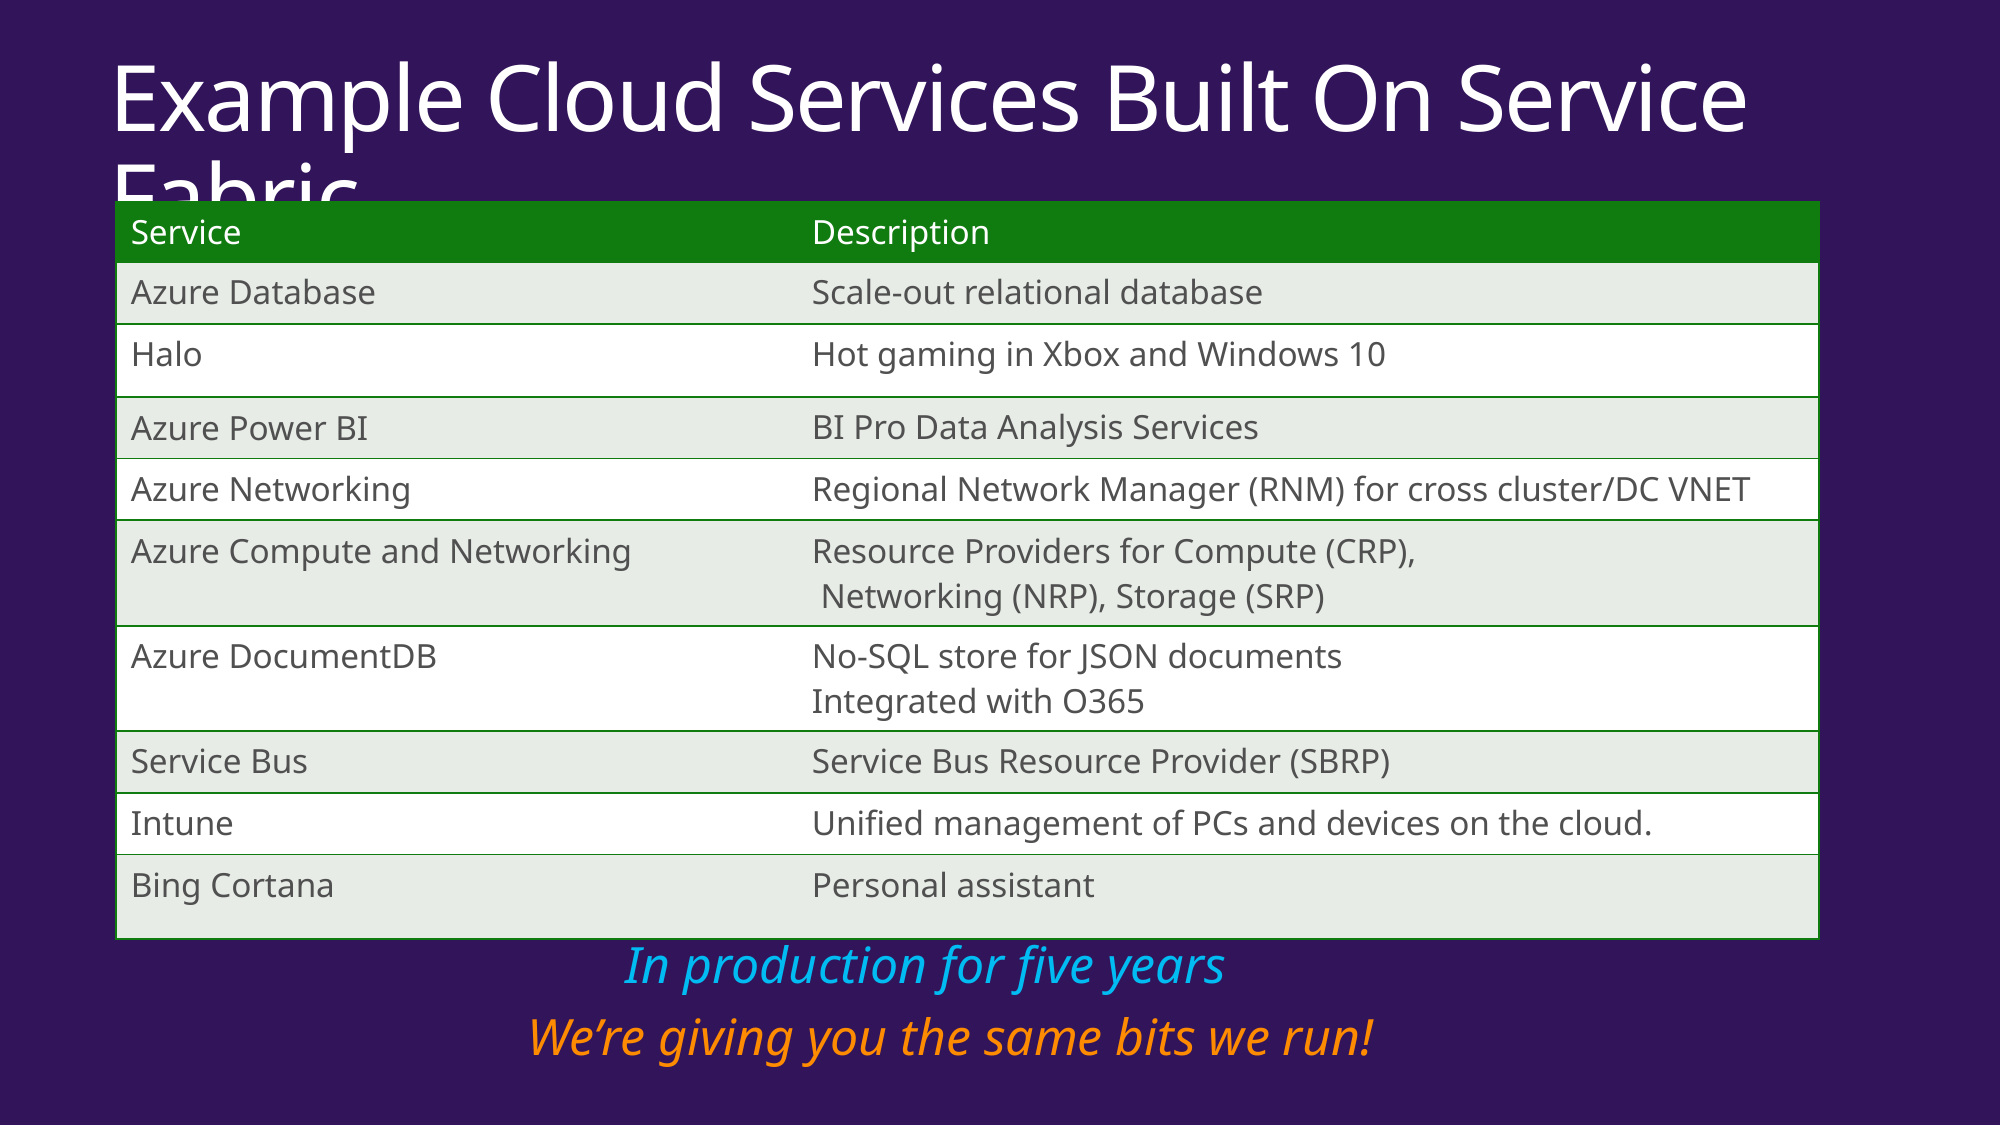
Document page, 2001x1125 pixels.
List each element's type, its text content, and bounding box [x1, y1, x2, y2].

table_cell Hot gaming in Xbox and Windows 10 [797, 325, 1818, 396]
table_cell Halo [117, 325, 797, 396]
table_cell BI Pro Data Analysis Services [797, 398, 1818, 458]
table_cell Bing Cortana [117, 855, 797, 938]
table_header Description [797, 203, 1818, 261]
table_cell Scale-out relational database [797, 263, 1818, 323]
table_cell Azure DocumentDB [117, 627, 797, 730]
table_cell Azure Database [117, 263, 797, 323]
table_cell Unified management of PCs and devices on the cloud. [797, 794, 1818, 854]
text_box In production for five years [595, 916, 1257, 988]
table_cell Service Bus Resource Provider (SBRP) [797, 732, 1818, 792]
table_cell Azure Networking [117, 459, 797, 519]
table_cell Intune [117, 794, 797, 854]
table_cell Azure Power BI [117, 398, 797, 458]
table_cell No-SQL store for JSON documents Integrated with O365 [797, 627, 1818, 730]
table_cell Personal assistant [797, 855, 1818, 938]
text_box We’re giving you the same bits we run! [497, 988, 1405, 1090]
table_header Service [117, 203, 797, 261]
table_cell Service Bus [117, 732, 797, 792]
title Example Cloud Services Built On Service Fabric [85, 37, 1915, 161]
table_cell Azure Compute and Networking [117, 521, 797, 625]
table_cell Resource Providers for Compute (CRP), Networking (NRP), Storage (SRP) [797, 521, 1818, 625]
table_cell Regional Network Manager (RNM) for cross cluster/DC VNET [797, 459, 1818, 519]
